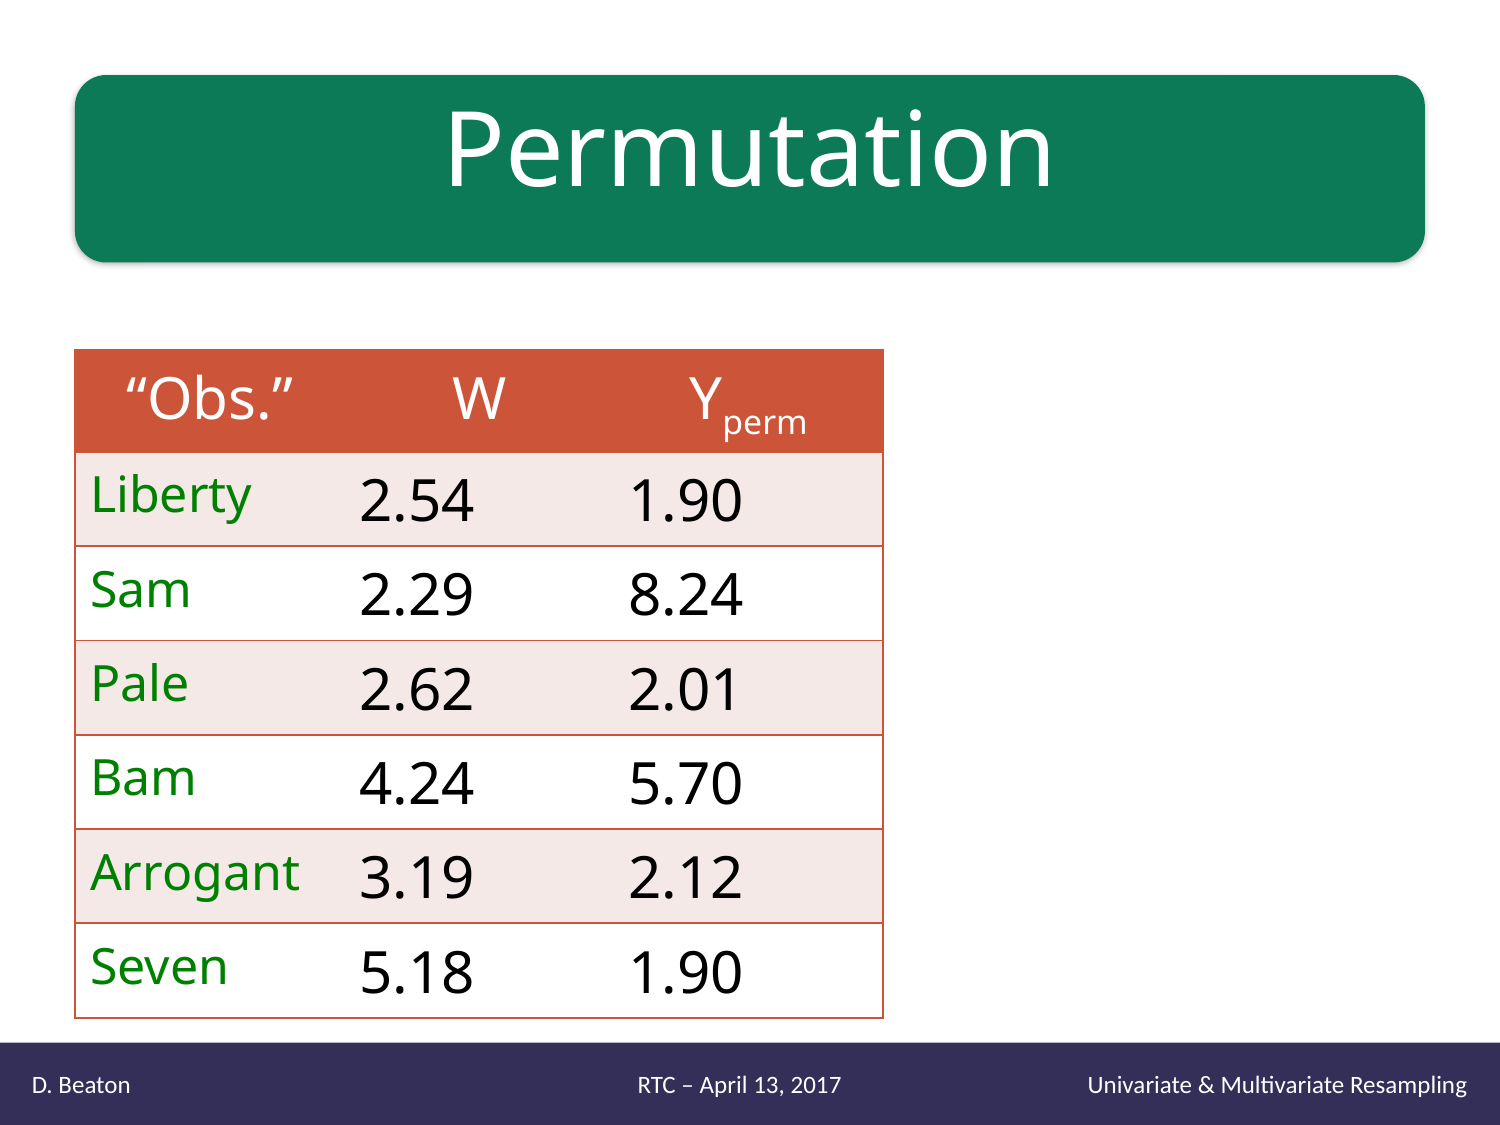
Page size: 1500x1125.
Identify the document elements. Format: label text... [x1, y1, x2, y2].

table_cell 5.70 [614, 736, 882, 828]
table_cell 5.18 [344, 924, 614, 1017]
table_cell 1.90 [614, 453, 882, 545]
table_cell 2.01 [614, 641, 882, 734]
table_cell Pale [76, 641, 344, 734]
table_cell Arrogant [76, 830, 344, 922]
table_cell 3.19 [344, 830, 614, 922]
table_cell 4.24 [344, 736, 614, 828]
table_cell 2.54 [344, 453, 614, 545]
table_cell Seven [76, 924, 344, 1017]
table_cell Sam [76, 547, 344, 640]
table_cell 8.24 [614, 547, 882, 640]
table_header Yperm [614, 351, 882, 451]
table_header “Obs.” [76, 351, 344, 451]
table_header W [344, 351, 614, 451]
table_cell 2.62 [344, 641, 614, 734]
table_cell 2.29 [344, 547, 614, 640]
table_cell 2.12 [614, 830, 882, 922]
title Permutation [75, 75, 1425, 263]
table_cell Liberty [76, 453, 344, 545]
table_cell Bam [76, 736, 344, 828]
table_cell 1.90 [614, 924, 882, 1017]
